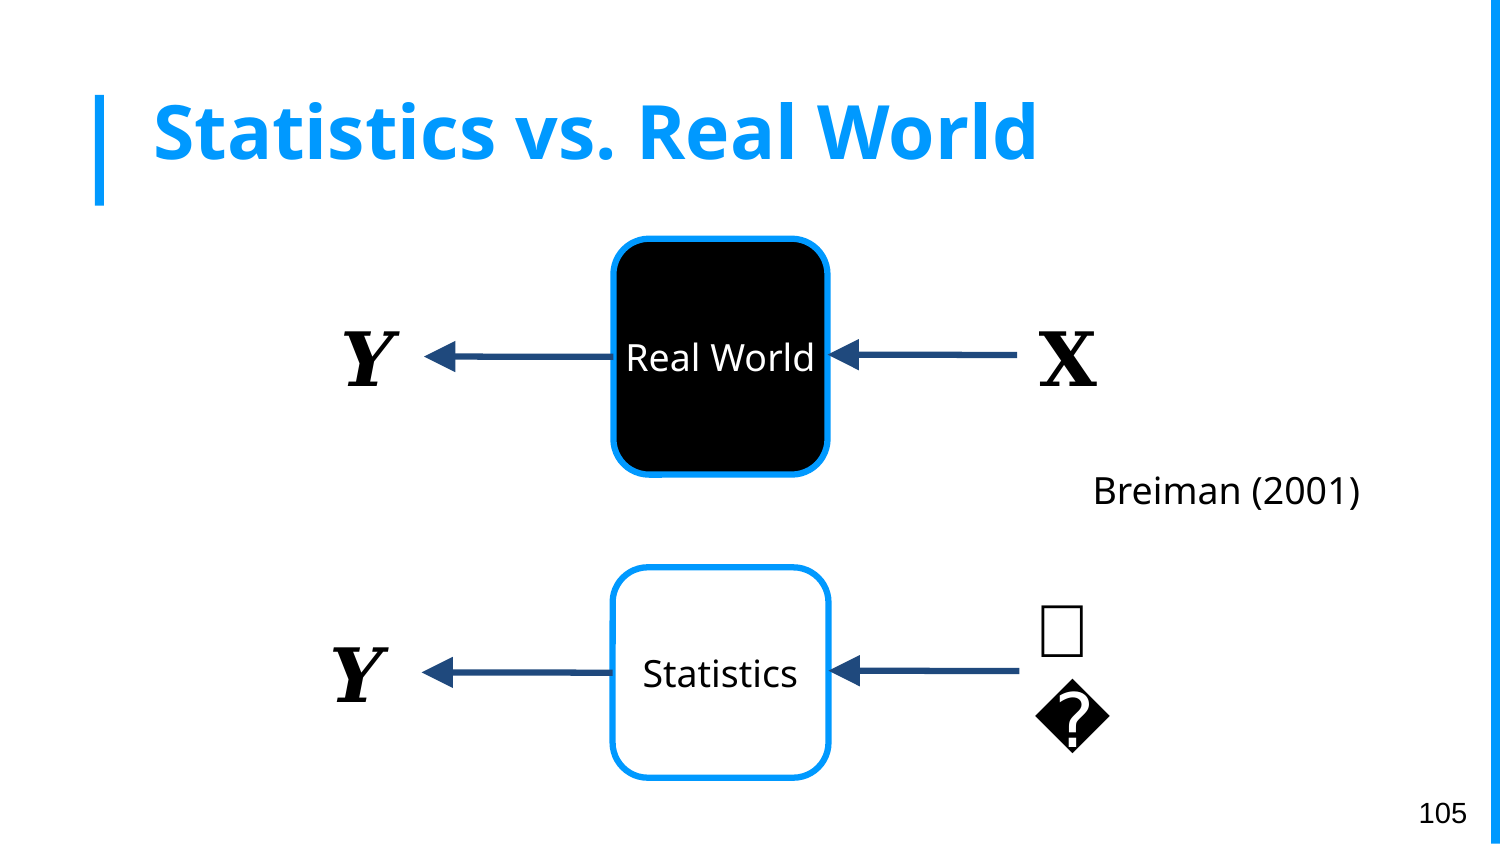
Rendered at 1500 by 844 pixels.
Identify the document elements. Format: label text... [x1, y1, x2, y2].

text_box [612, 705, 829, 778]
text_box [613, 238, 828, 308]
text_box Breiman (2001) [1077, 452, 1459, 529]
text_box Statistics [580, 640, 861, 705]
text_box 𝒀 [321, 324, 424, 389]
text_box [612, 567, 829, 640]
title Statistics vs. Real World [138, 69, 1303, 210]
text_box 𝒀 [301, 644, 422, 701]
text_box Real World [580, 308, 861, 405]
text_box 𝐗 [1017, 324, 1120, 389]
text_box [613, 405, 828, 475]
text_box 𝑿 [1019, 644, 1122, 701]
slide_number ‹#› [1403, 779, 1494, 844]
